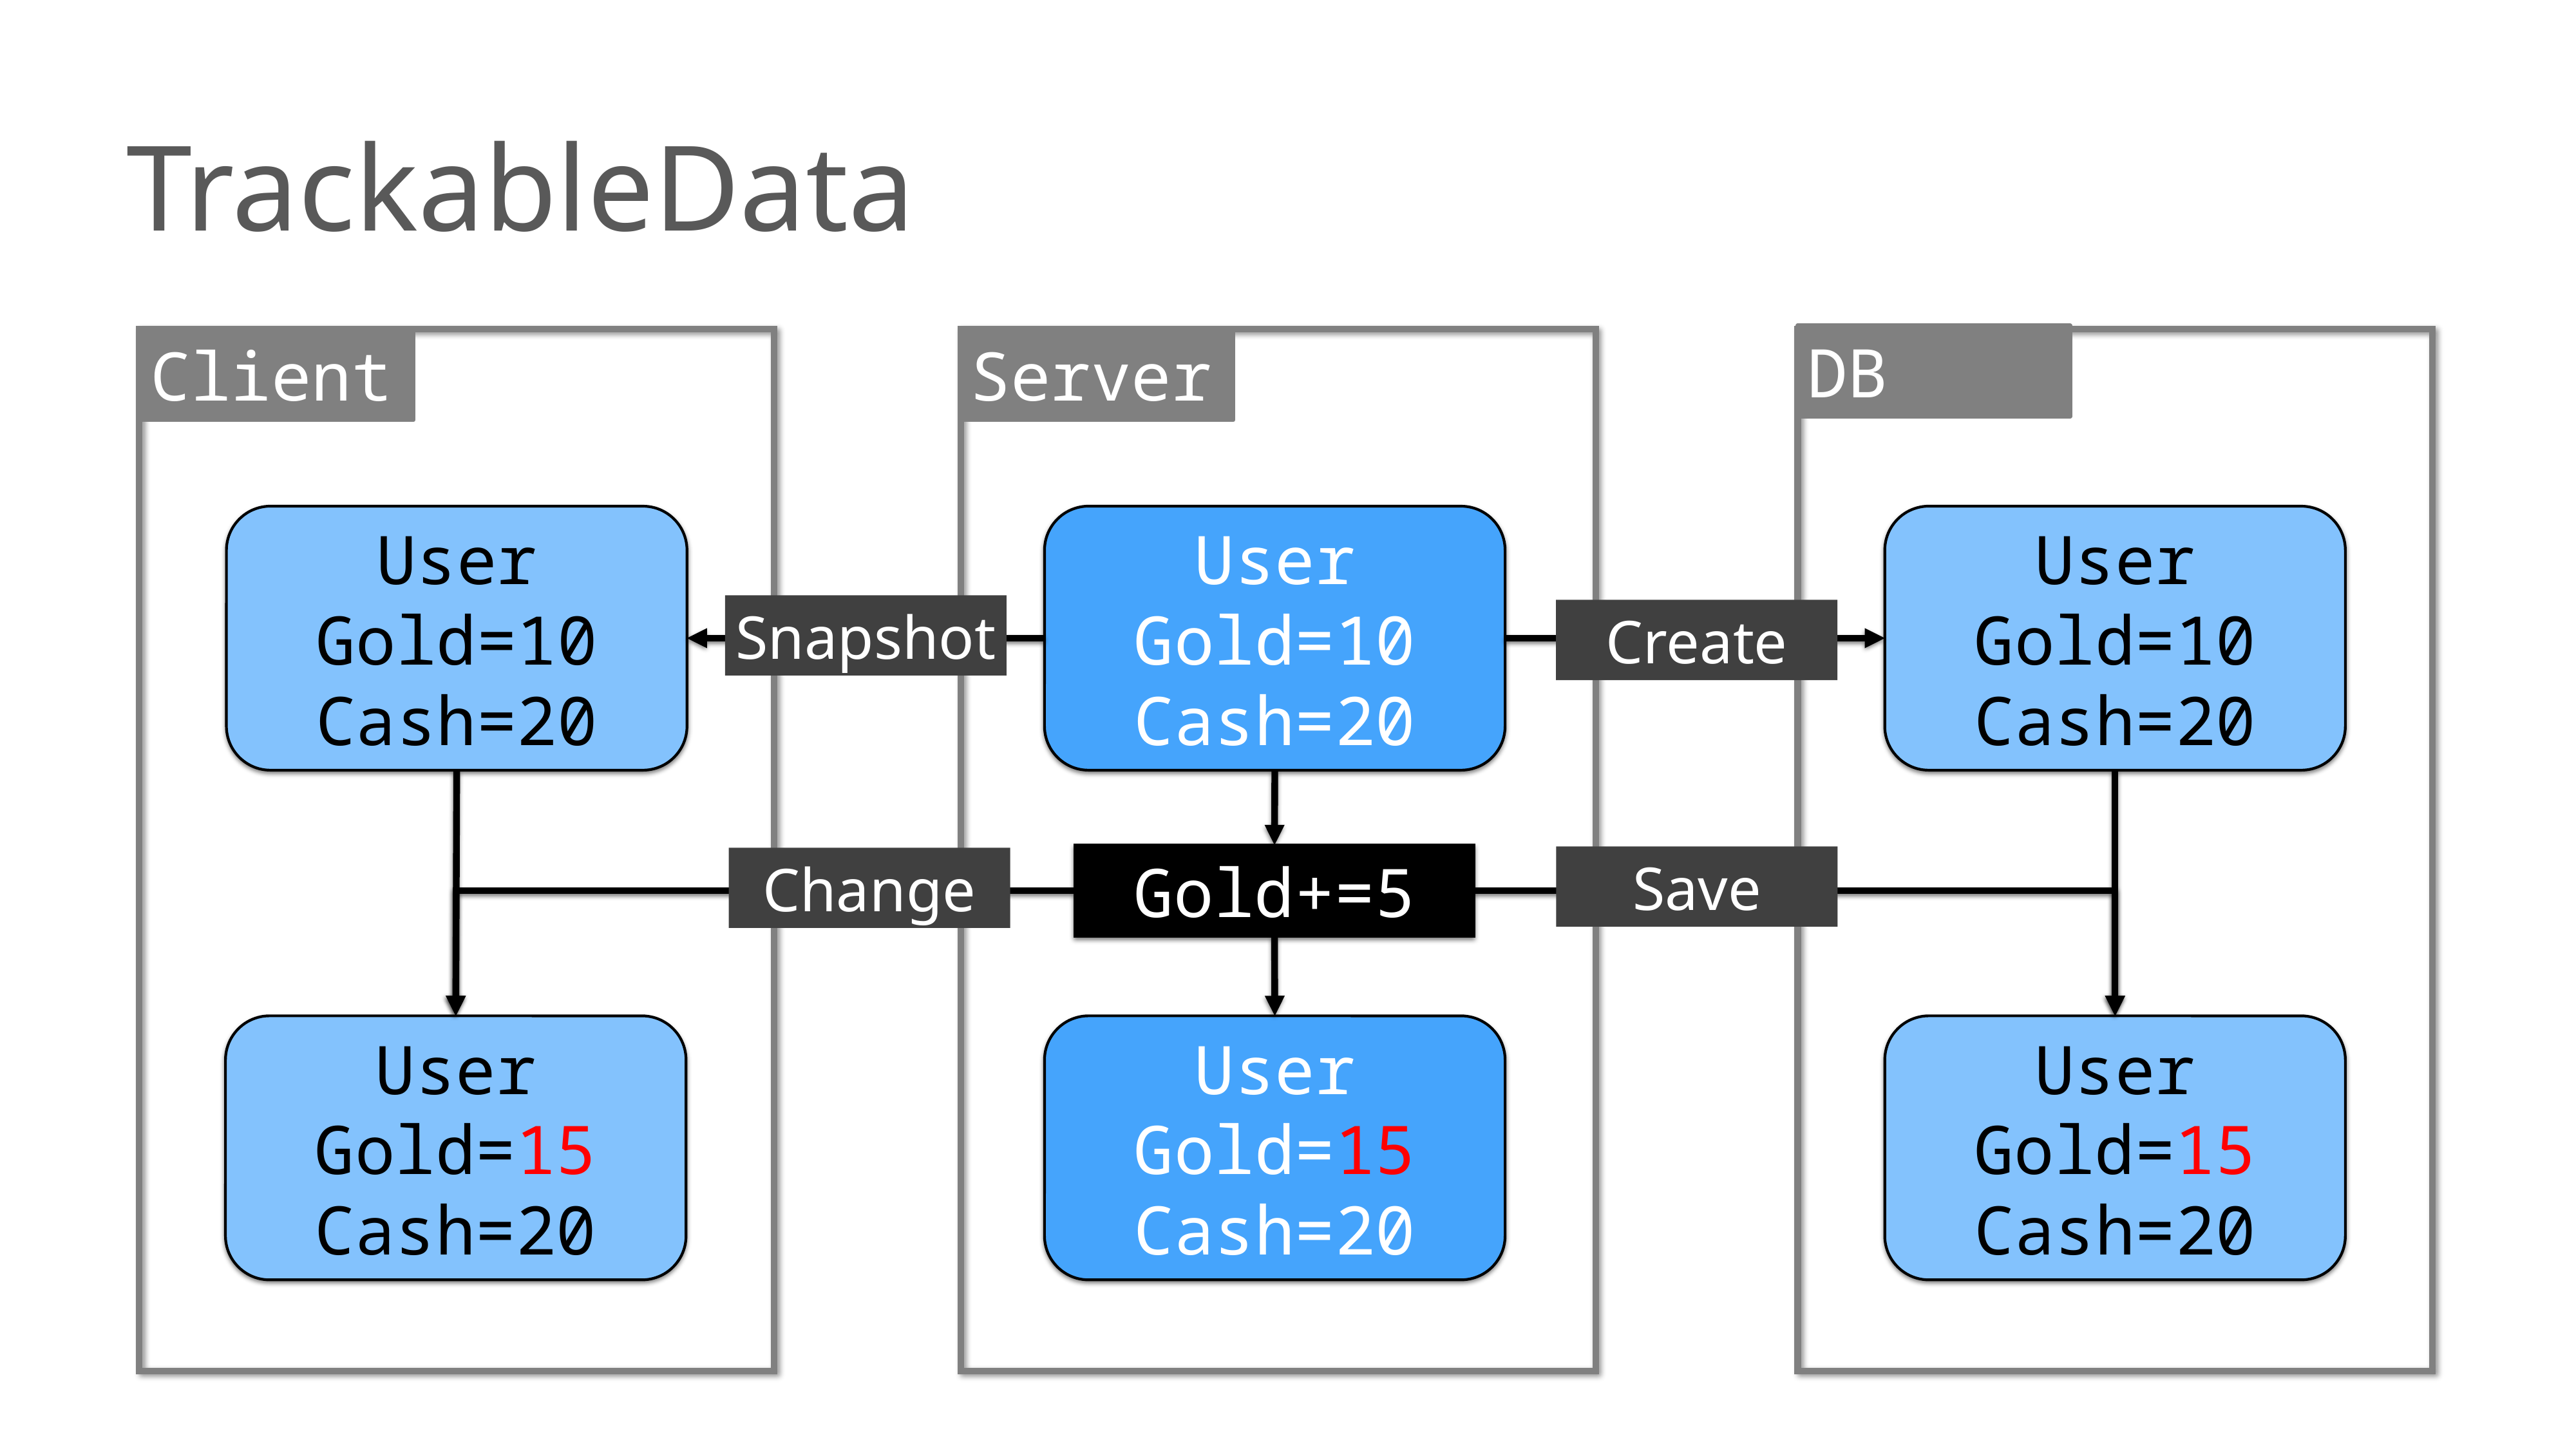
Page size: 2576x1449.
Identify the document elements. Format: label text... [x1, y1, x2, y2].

text_box Create [1556, 600, 1838, 638]
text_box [457, 890, 1075, 1016]
text_box Snapshot [724, 638, 1007, 676]
text_box [961, 942, 1596, 1371]
text_box User Gold=10 Cash=20 [1884, 506, 2345, 770]
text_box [1473, 890, 2115, 1016]
text_box TrackableData [117, 108, 925, 260]
text_box Snapshot [724, 595, 1007, 638]
text_box [961, 328, 1596, 634]
text_box [961, 647, 1268, 886]
text_box Save [1556, 846, 1838, 890]
text_box User Gold=10 Cash=20 [1044, 506, 1506, 770]
text_box [1280, 647, 1596, 886]
text_box DB [1797, 325, 2070, 417]
text_box Server [961, 328, 1234, 421]
text_box Create [1556, 638, 1838, 681]
text_box [139, 328, 775, 1371]
text_box Client [140, 328, 414, 421]
text_box Change [728, 848, 1010, 890]
text_box Gold+=5 [1075, 845, 1474, 936]
text_box [1797, 328, 2433, 1371]
text_box User Gold=15 Cash=20 [1884, 1016, 2345, 1280]
text_box User Gold=15 Cash=20 [225, 1016, 687, 1280]
text_box User Gold=10 Cash=20 [226, 506, 687, 770]
text_box User Gold=15 Cash=20 [1044, 1016, 1506, 1280]
